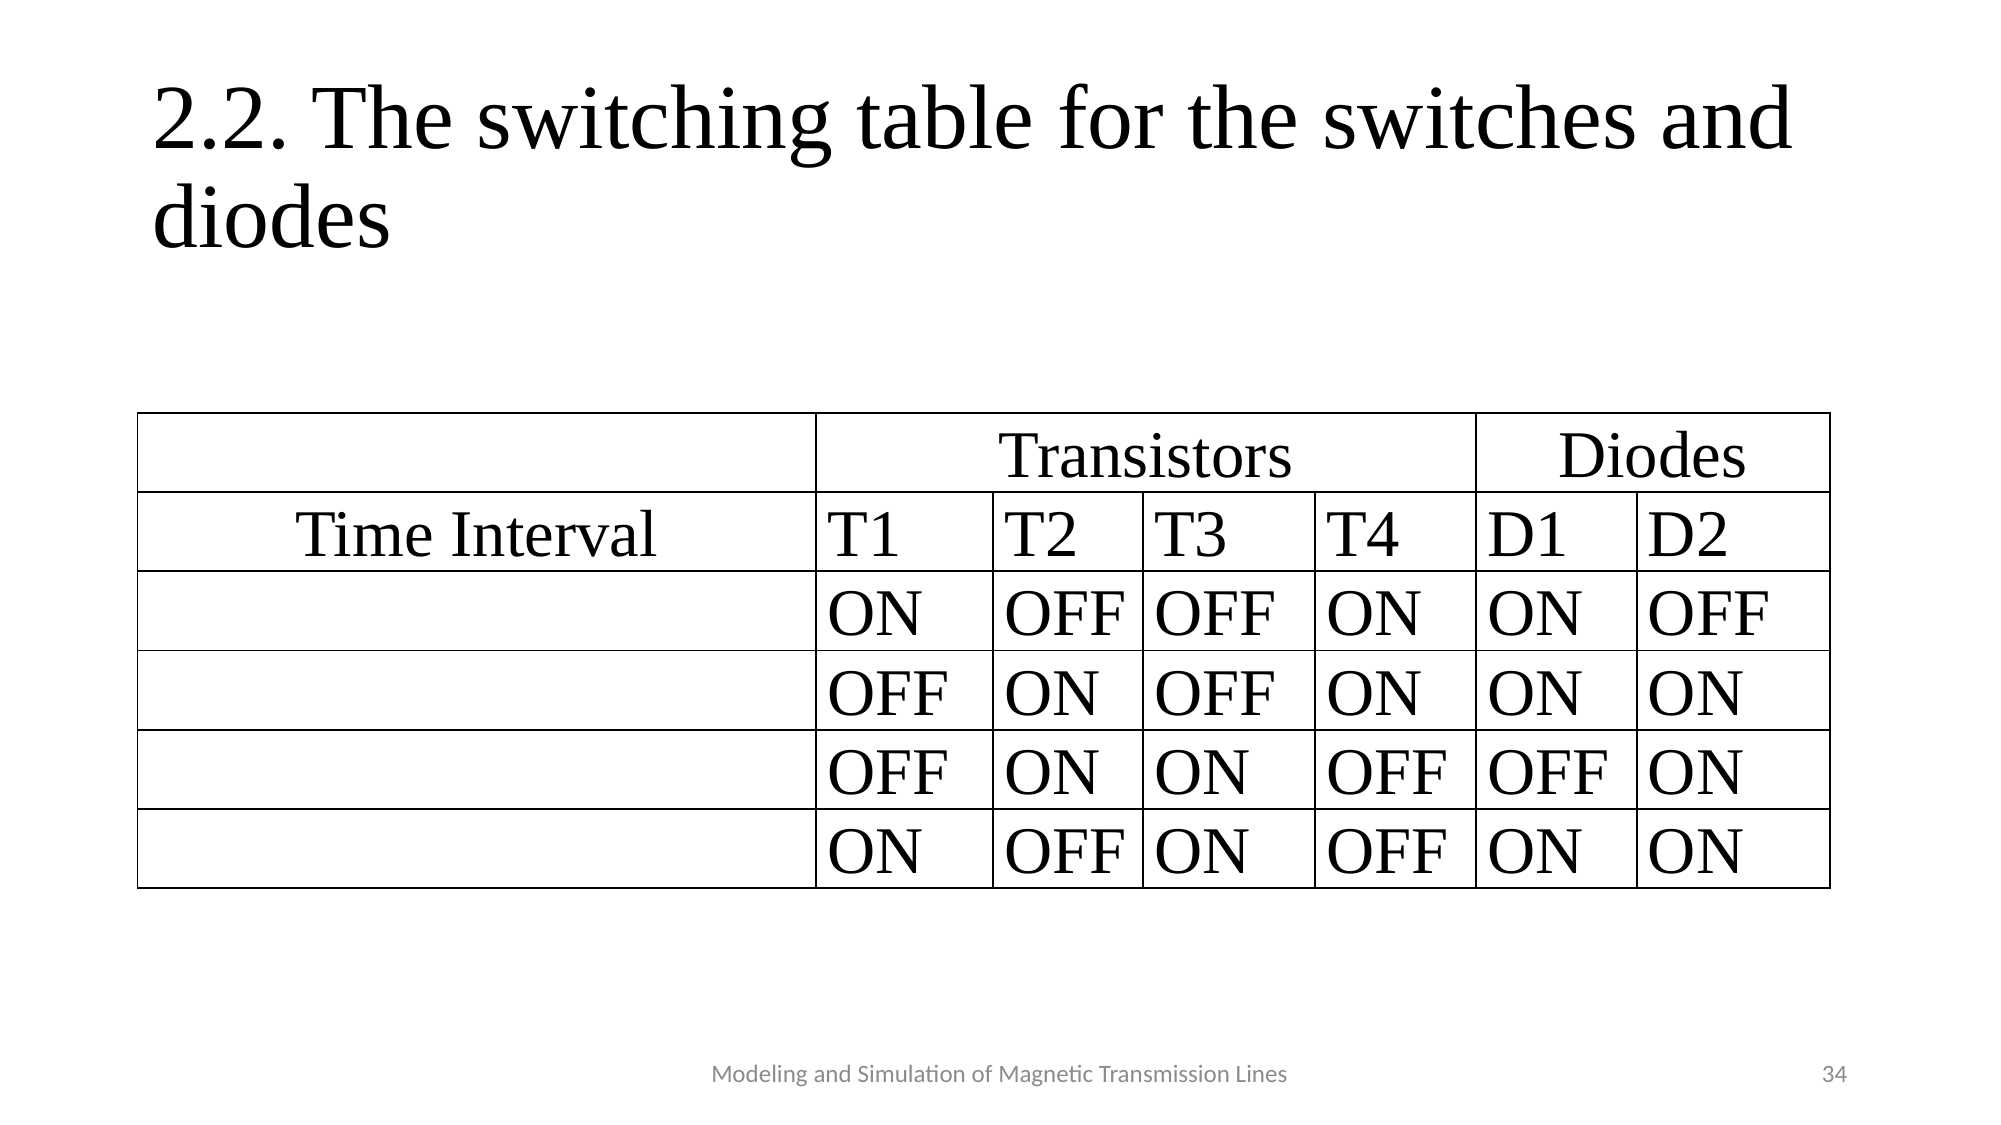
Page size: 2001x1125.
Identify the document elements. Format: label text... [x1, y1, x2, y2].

slide_number 34 [1412, 1042, 1863, 1103]
title 2.2. The switching table for the switches and diodes [137, 59, 1863, 278]
footer Modeling and Simulation of Magnetic Transmission Lines [662, 1042, 1338, 1103]
